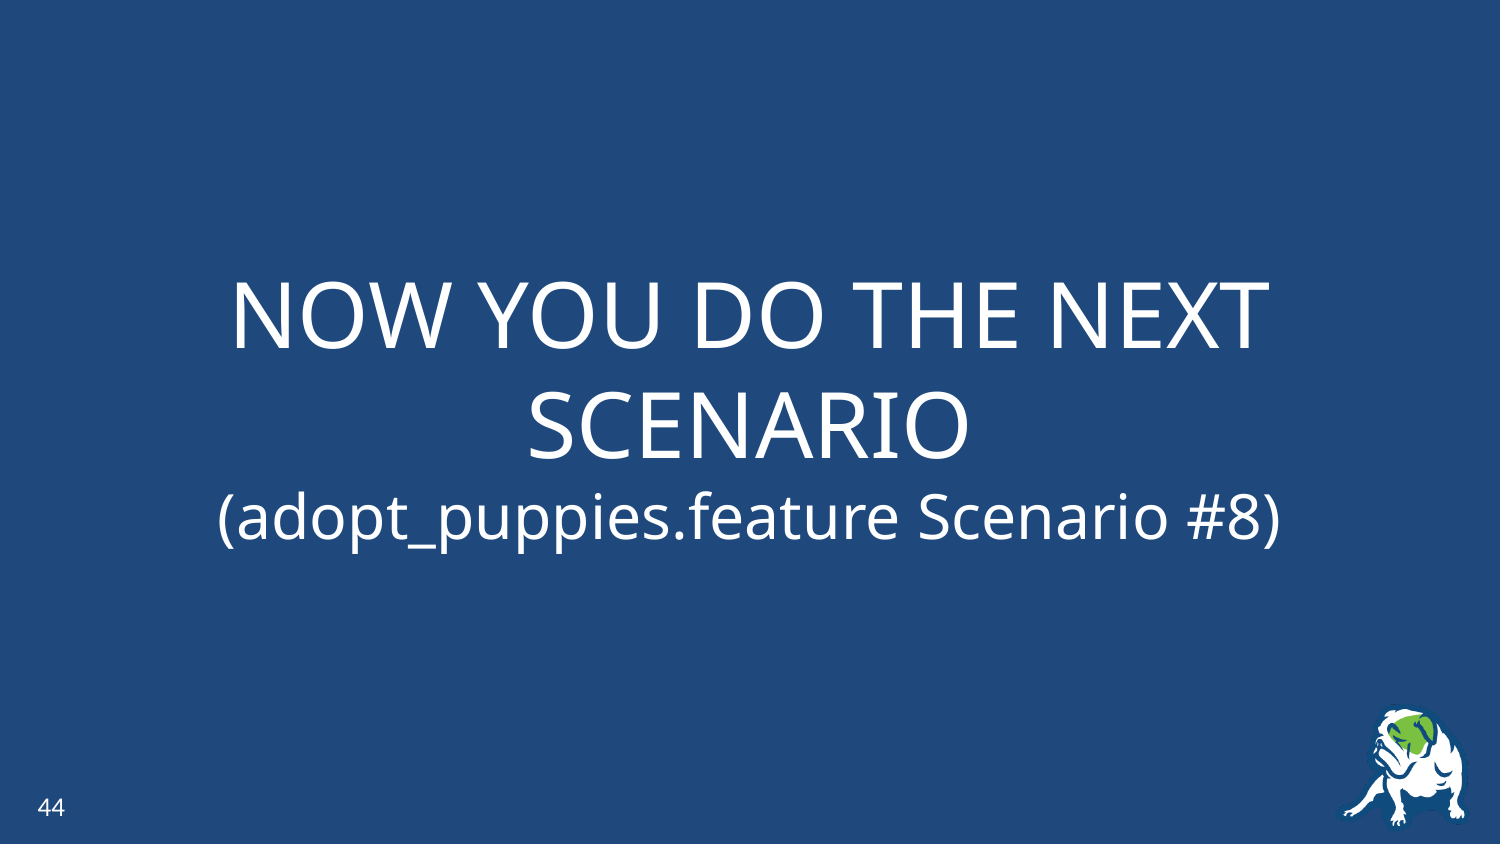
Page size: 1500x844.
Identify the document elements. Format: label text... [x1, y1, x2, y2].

picture [1334, 700, 1470, 835]
title NOW YOU DO THE NEXT SCENARIO (adopt_puppies.feature Scenario #8) [75, 334, 1425, 475]
slide_number 44 [22, 773, 113, 839]
